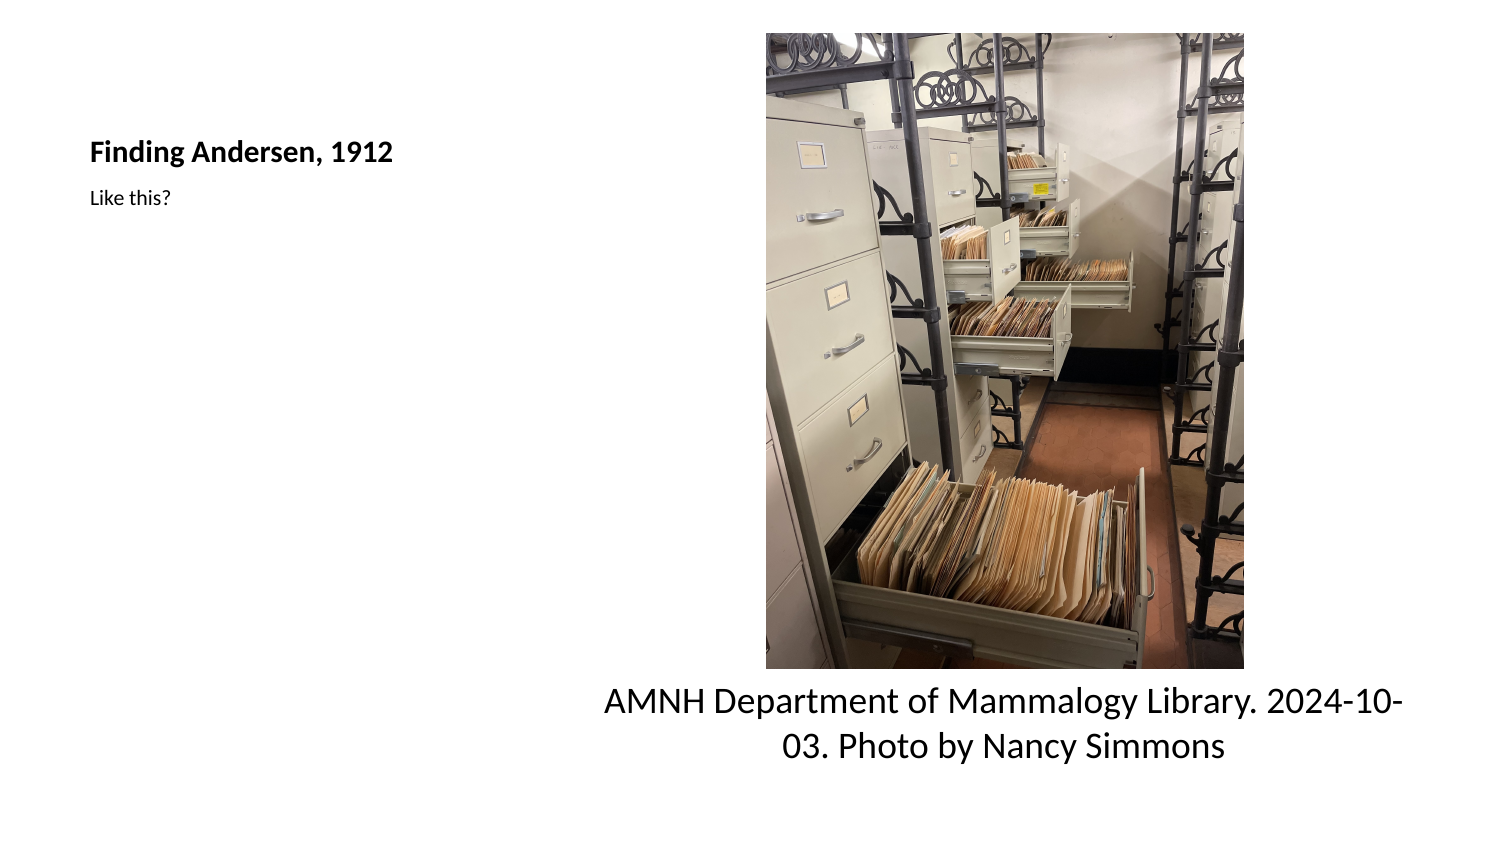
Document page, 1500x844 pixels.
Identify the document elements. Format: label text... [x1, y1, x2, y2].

list Like this? [75, 176, 569, 754]
picture [766, 32, 1244, 669]
text_box AMNH Department of Mammalogy Library. 2024-10-03. Photo by Nancy Simmons [585, 668, 1423, 753]
title Finding Andersen, 1912 [75, 33, 569, 176]
